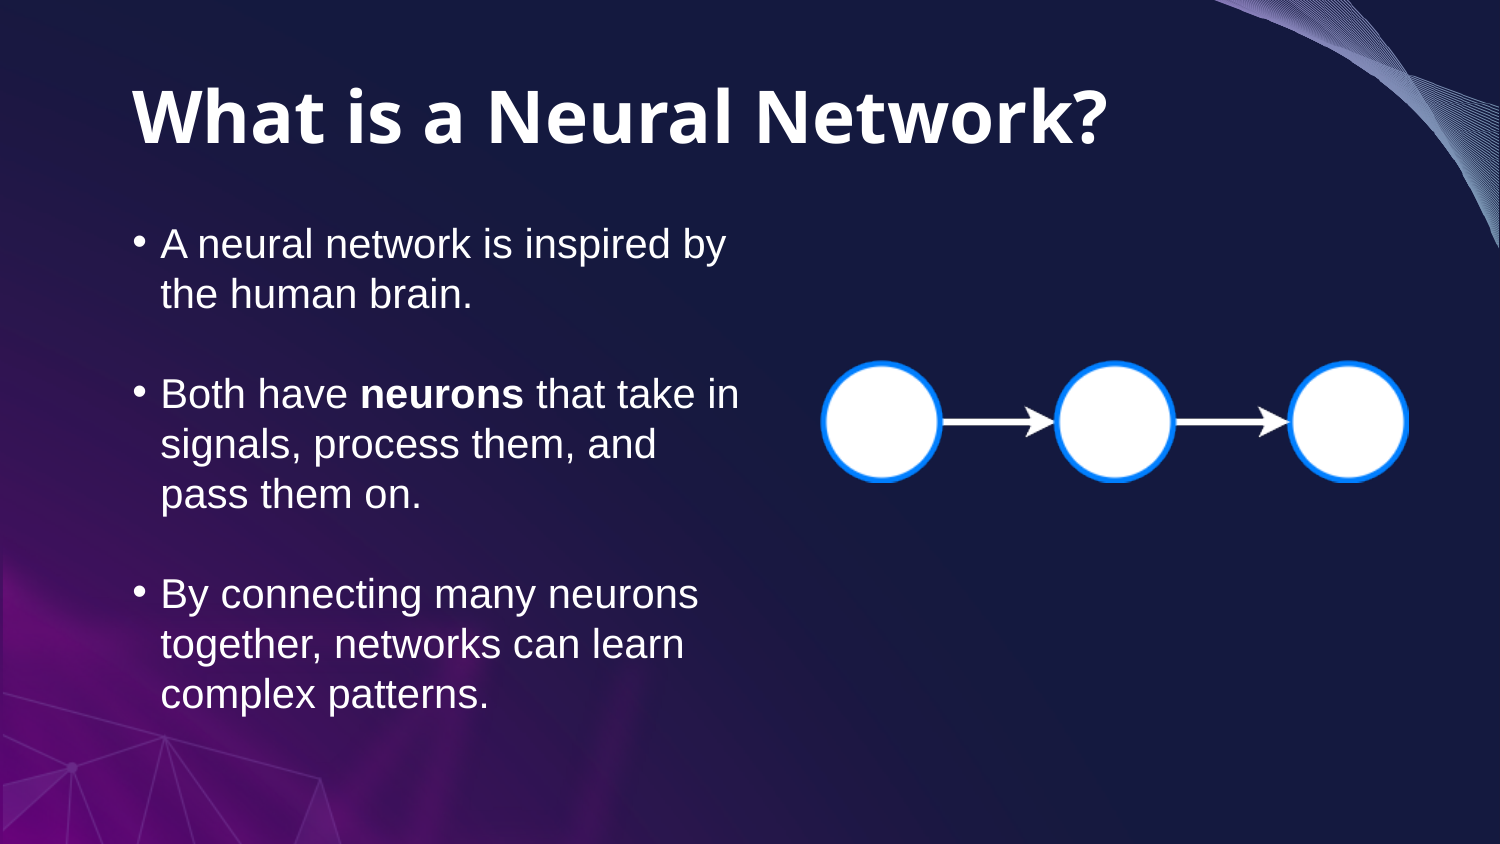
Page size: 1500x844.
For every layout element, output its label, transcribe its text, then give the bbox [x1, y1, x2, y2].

text_box A neural network is inspired by the human brain. Both have neurons that take in signals, process them, and pass them on. By connecting many neurons together, networks can learn complex patterns. [117, 201, 750, 810]
title What is a Neural Network? [117, 55, 1383, 157]
picture [0, 0, 1499, 844]
